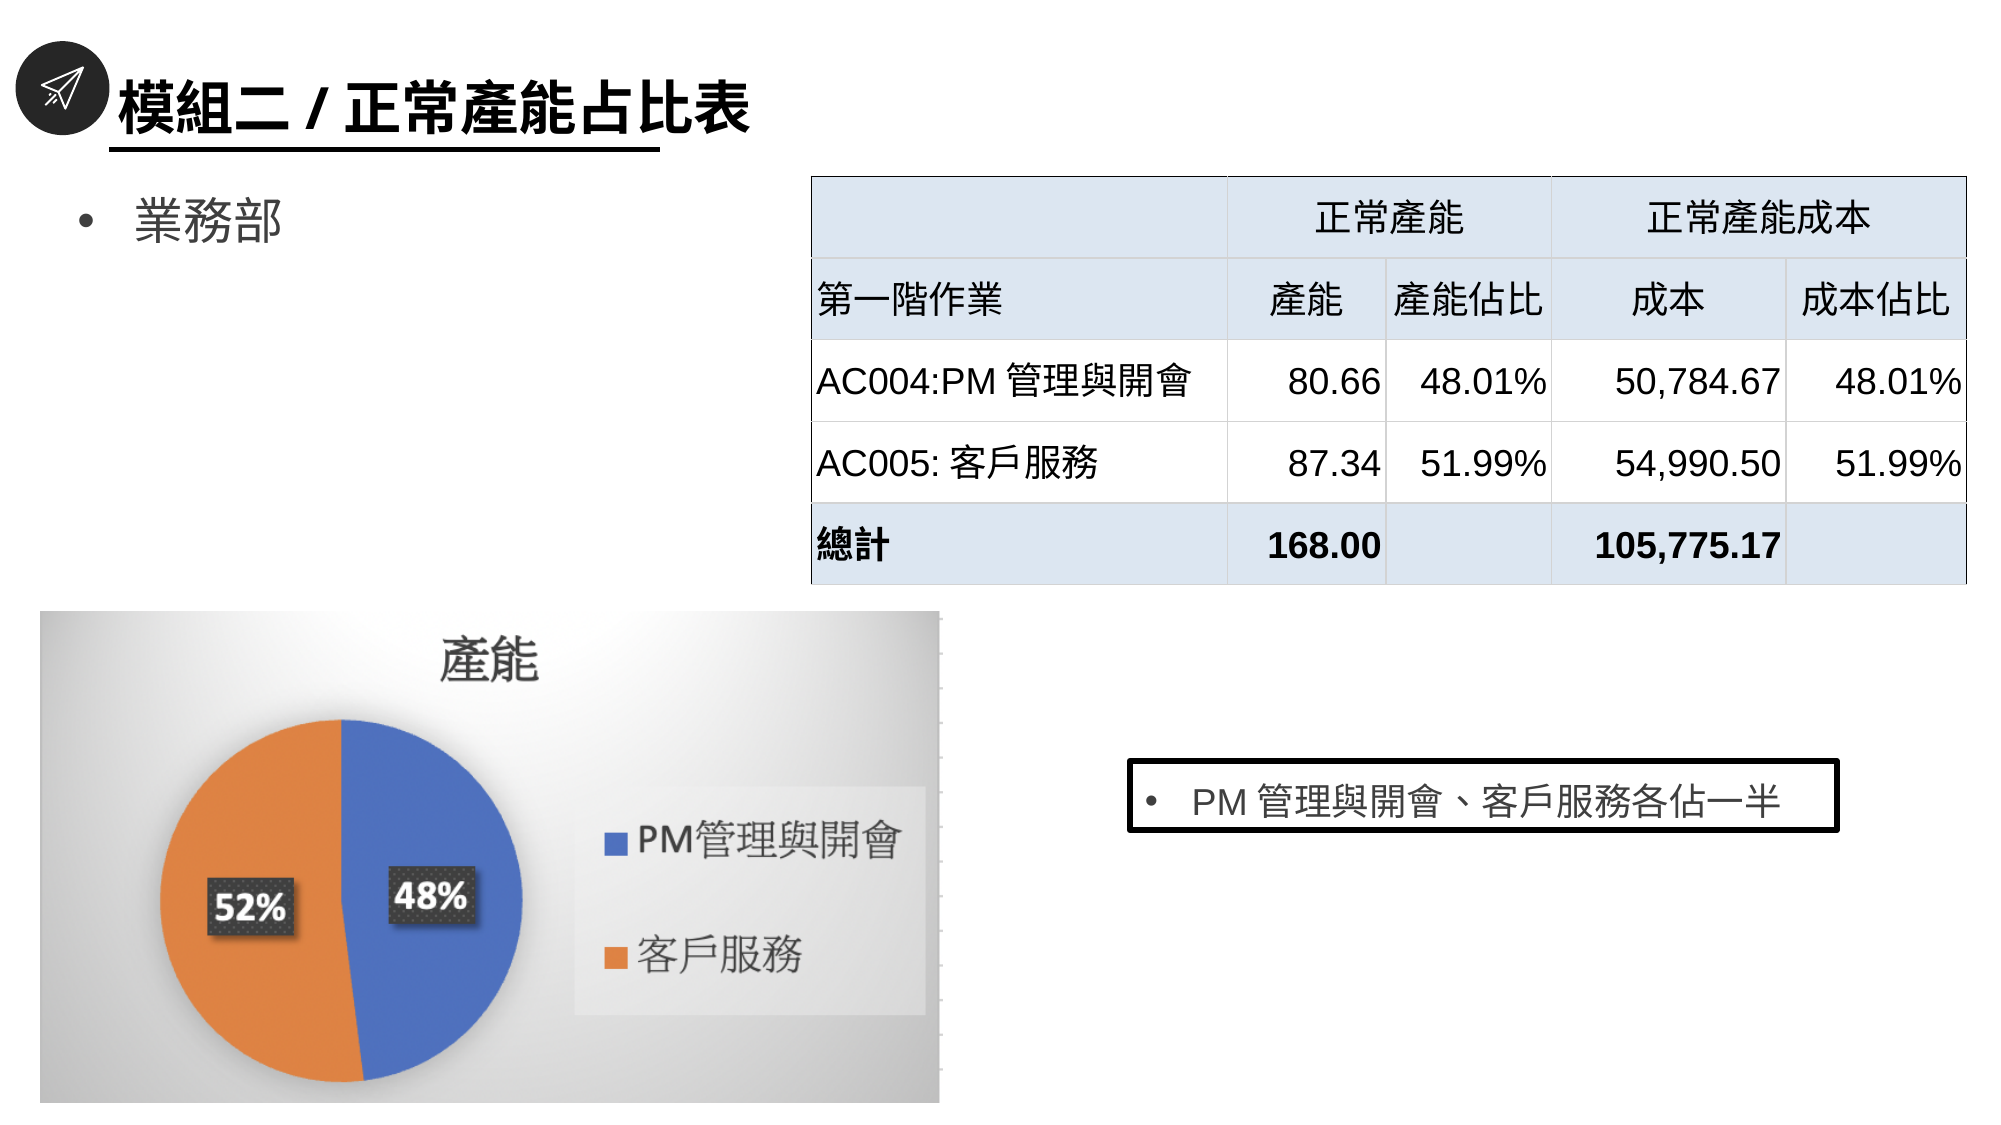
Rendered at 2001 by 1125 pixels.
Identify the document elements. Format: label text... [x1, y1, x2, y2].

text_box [15, 20, 847, 150]
table_cell 產能佔比 [1387, 259, 1551, 339]
table_cell 總計 [812, 504, 1227, 584]
table_cell [1387, 504, 1551, 584]
table_cell AC004:PM管理與開會 [812, 340, 1227, 421]
picture [40, 611, 943, 1103]
text_box PM管理與開會、客戶服務各佔一半 [1129, 761, 1837, 830]
table_header 正常產能 [1228, 177, 1551, 257]
table_header 正常產能成本 [1552, 177, 1966, 257]
text_box 業務部 [62, 170, 374, 258]
table_cell 48.01% [1387, 340, 1551, 421]
table_cell 105,775.17 [1552, 504, 1785, 584]
table_cell 產能 [1228, 259, 1385, 339]
table_cell 48.01% [1787, 340, 1966, 421]
table_header [812, 177, 1227, 257]
table_cell 成本 [1552, 259, 1785, 339]
table_cell 51.99% [1387, 422, 1551, 502]
table_cell AC005:客戶服務 [812, 422, 1227, 502]
table_cell [1787, 504, 1966, 584]
table_cell 168.00 [1228, 504, 1385, 584]
table_cell 50,784.67 [1552, 340, 1785, 421]
table_cell 87.34 [1228, 422, 1385, 502]
table_cell 51.99% [1787, 422, 1966, 502]
table_cell 成本佔比 [1787, 259, 1966, 339]
table_cell 54,990.50 [1552, 422, 1785, 502]
table_cell 第一階作業 [812, 259, 1227, 339]
table_cell 80.66 [1228, 340, 1385, 421]
